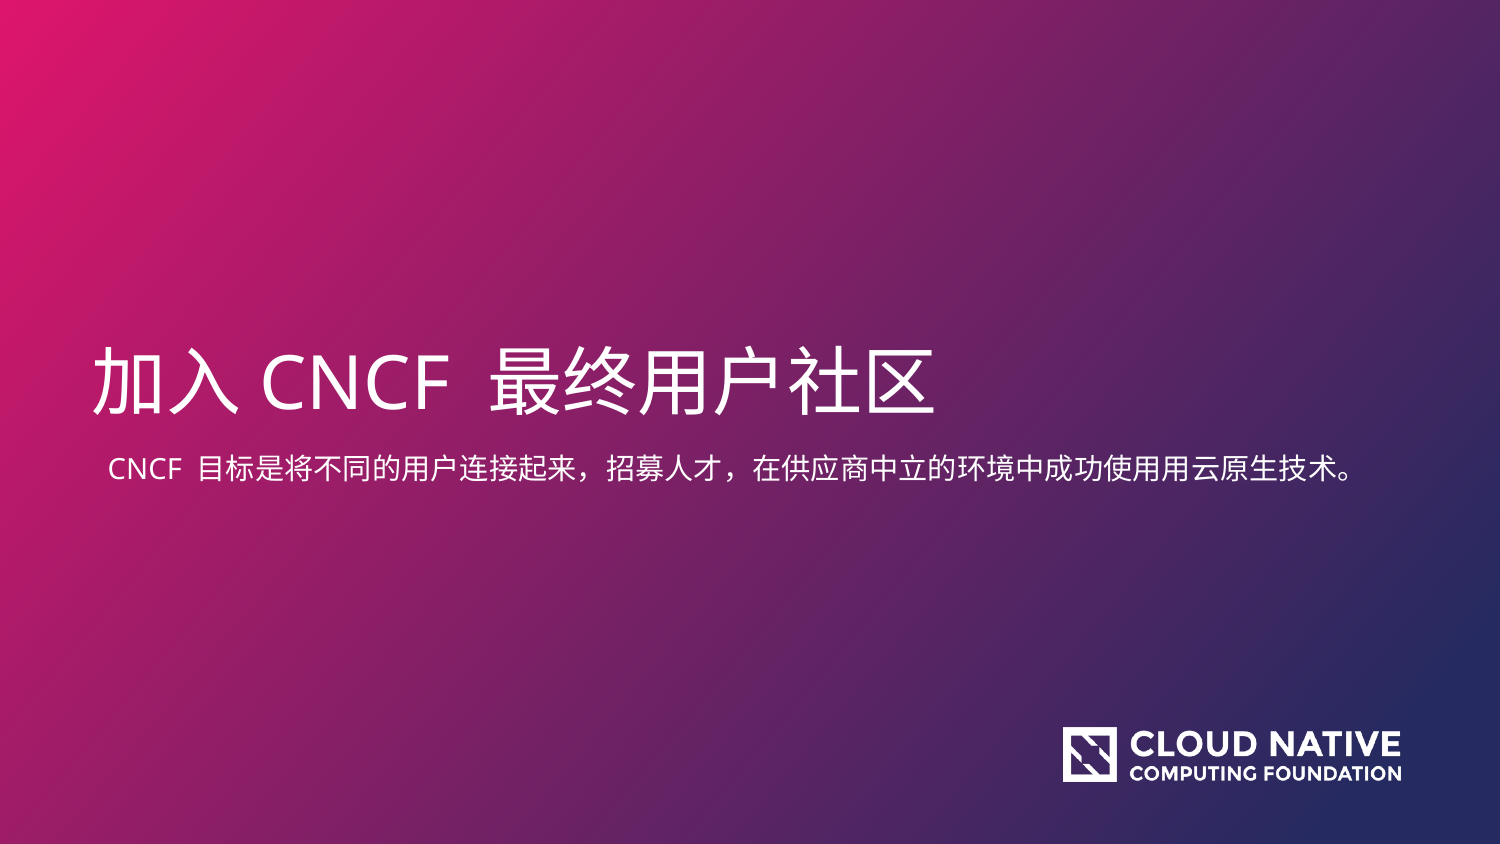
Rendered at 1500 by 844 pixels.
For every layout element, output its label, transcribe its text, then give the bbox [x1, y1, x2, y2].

picture [1063, 727, 1401, 782]
subtitle CNCF 目标是将不同的用户连接起来，招募人才，在供应商中立的环境中成功使用用云原生技术。 [92, 435, 1449, 535]
title 加入CNCF 最终用户社区 [80, 267, 1394, 438]
